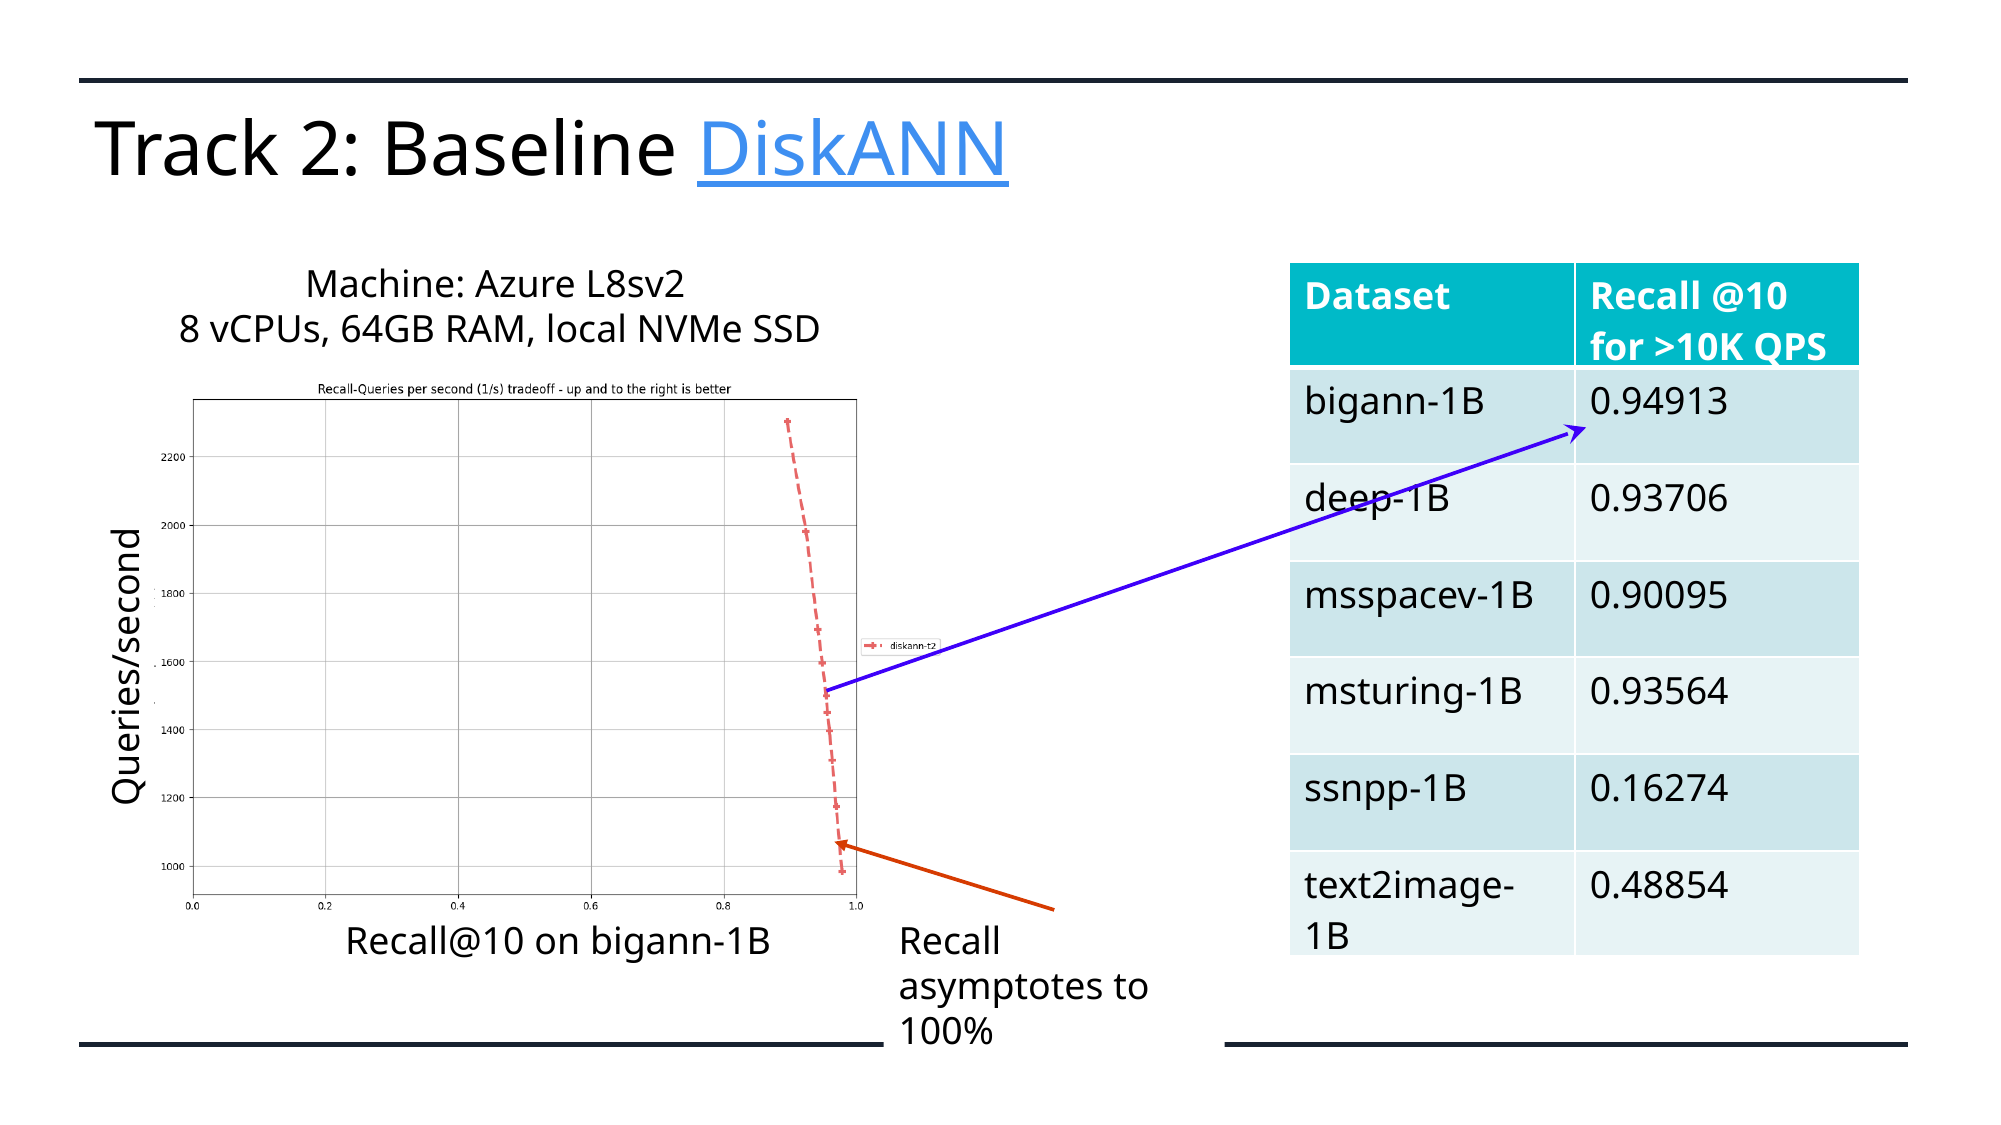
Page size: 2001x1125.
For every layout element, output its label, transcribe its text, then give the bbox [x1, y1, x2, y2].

table_cell 0.90095 [1587, 562, 1859, 656]
table_cell 0.94913 [1576, 370, 1859, 463]
table_cell text2image-1B [1290, 852, 1574, 955]
table_cell 0.93706 [1587, 465, 1859, 560]
table_cell 0.93564 [1576, 658, 1859, 753]
table_cell msturing-1B [1290, 691, 1574, 753]
title Track 2: Baseline DiskANN [79, 92, 1911, 211]
table_cell 0.16274 [1576, 755, 1859, 850]
text_box Machine: Azure L8sv2 8 vCPUs, 64GB RAM, local NVMe SSD [163, 252, 837, 357]
table_cell 0.48854 [1576, 852, 1859, 955]
table_header Dataset [1290, 263, 1574, 365]
table_header Recall @10 for >10K QPS [1576, 263, 1859, 365]
text_box Recall asymptotes to 100% [883, 909, 1225, 1060]
text_box Queries/second [94, 512, 139, 821]
table_cell ssnpp-1B [1290, 755, 1574, 850]
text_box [826, 427, 1587, 691]
text_box Recall@10 on bigann-1B [330, 932, 787, 970]
table_cell bigann-1B [1290, 370, 1574, 427]
picture [139, 376, 946, 932]
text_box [834, 841, 1055, 910]
